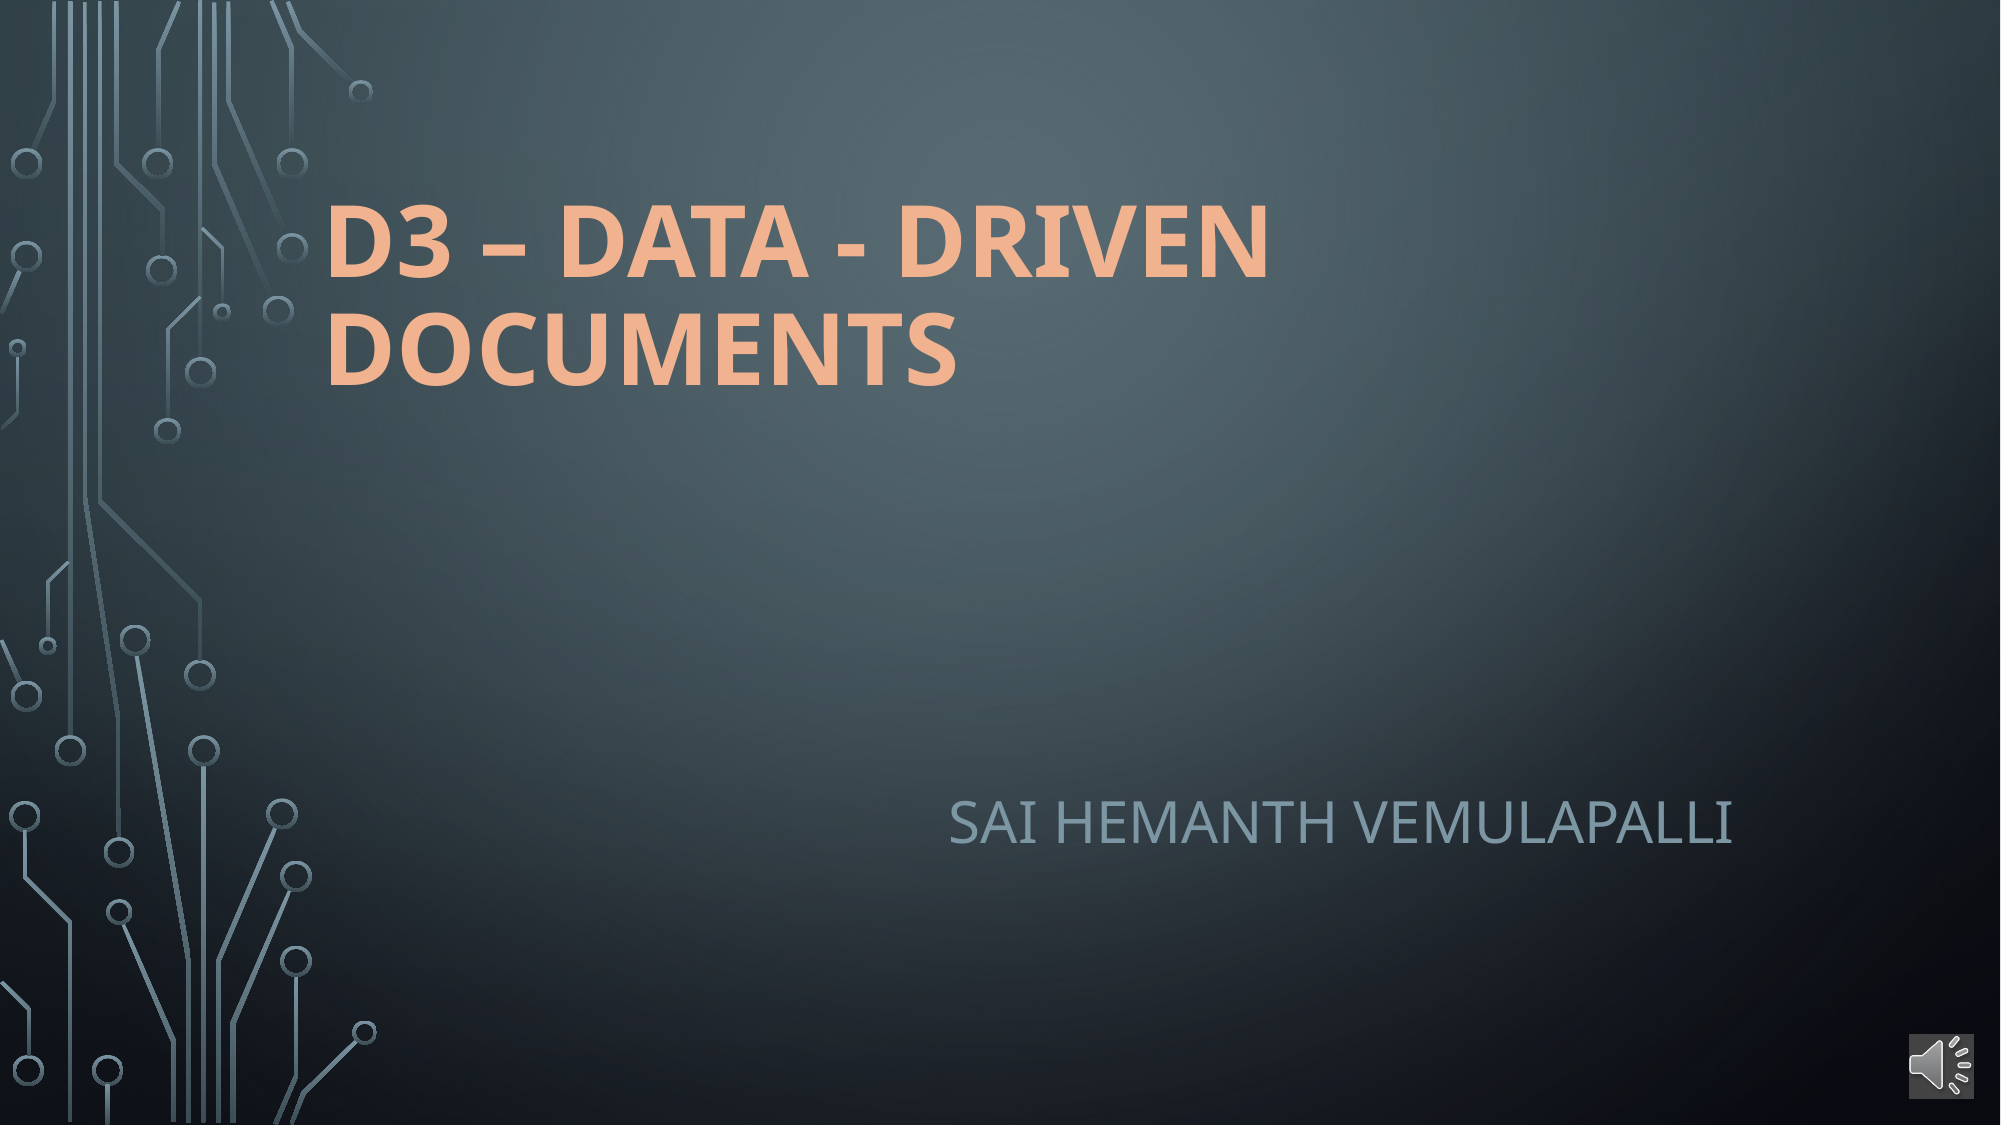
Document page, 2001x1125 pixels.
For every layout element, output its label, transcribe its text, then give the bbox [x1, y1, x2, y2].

subtitle Sai HEMANTH VEMULAPALLI [307, 590, 1750, 863]
picture [1908, 1033, 1976, 1101]
title D3 – DATA - DRIVEN DOCUMENTS [307, 184, 1833, 576]
